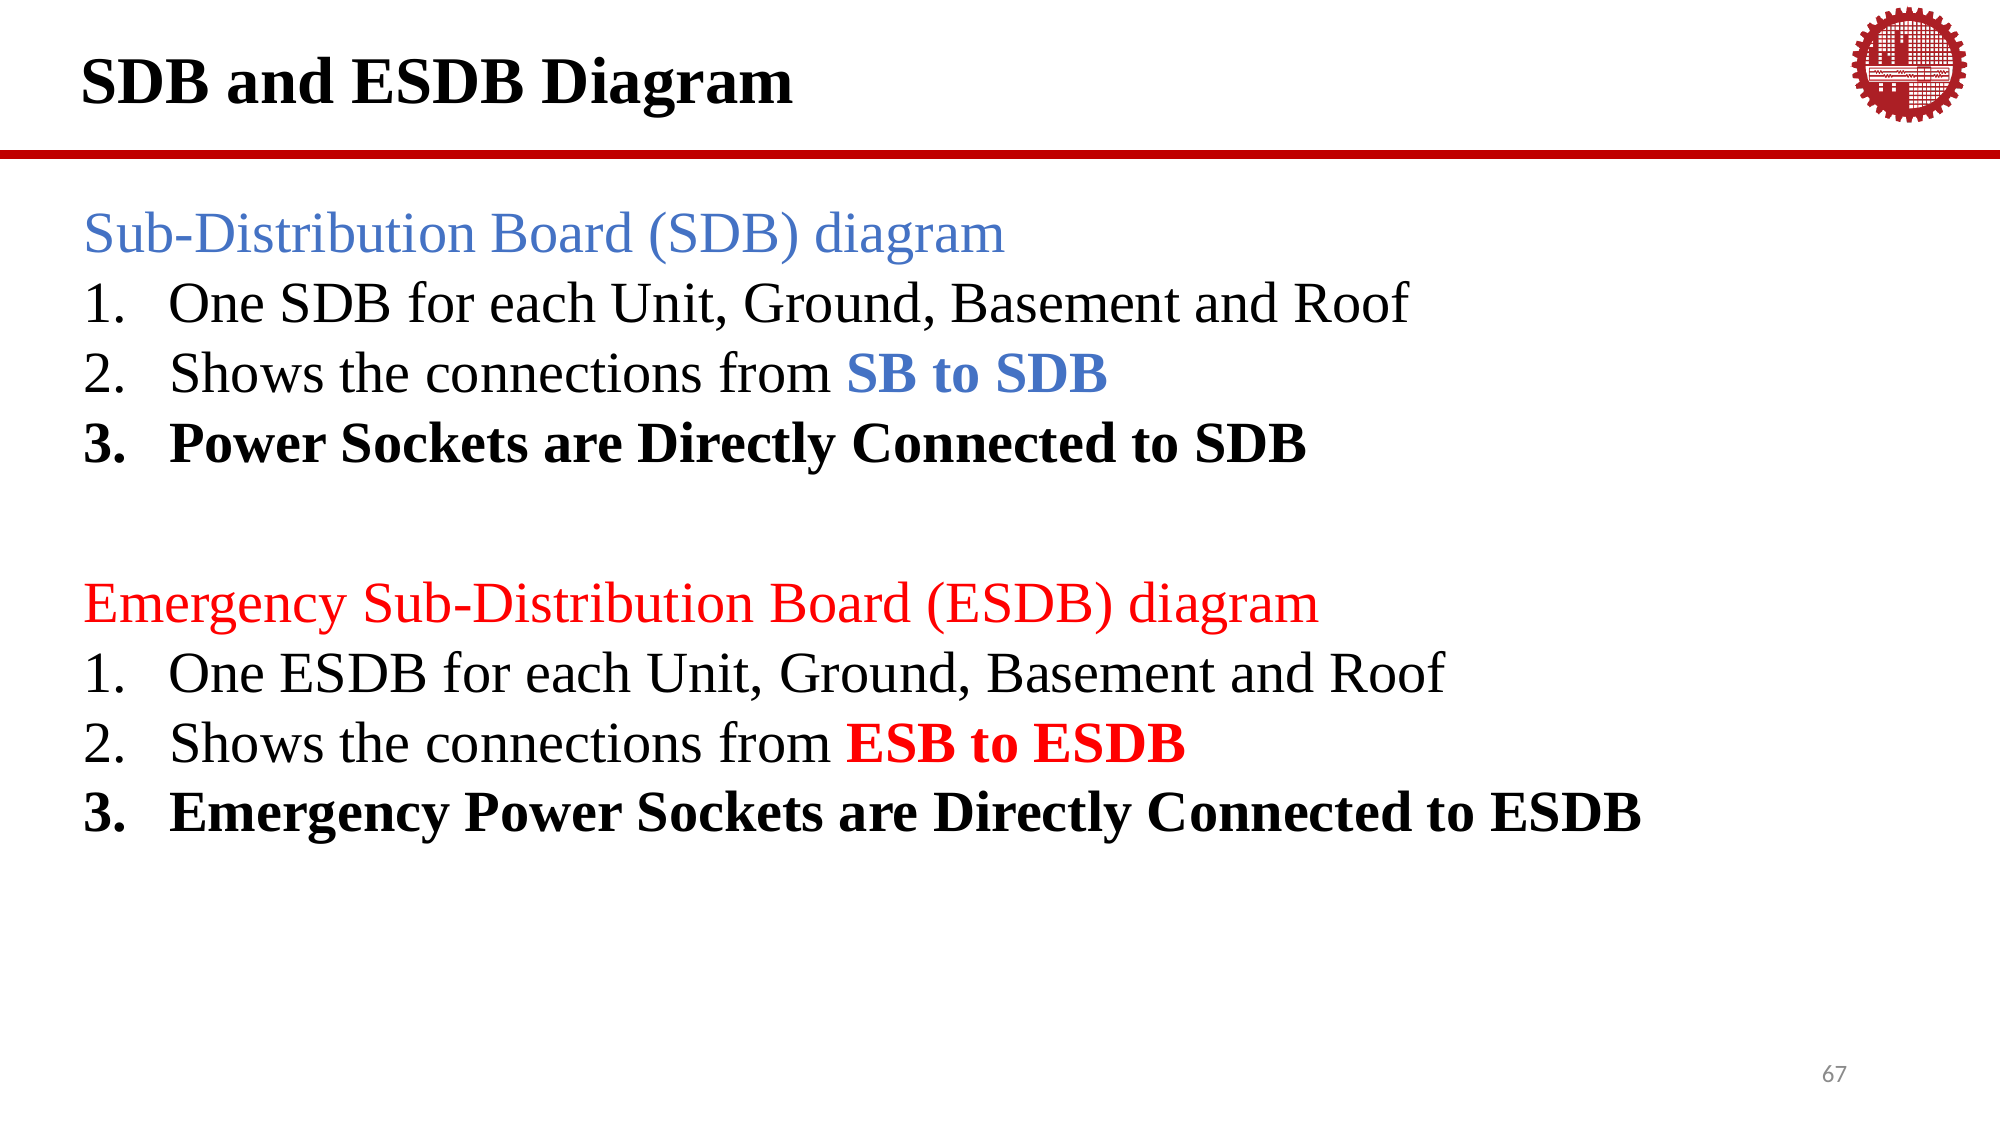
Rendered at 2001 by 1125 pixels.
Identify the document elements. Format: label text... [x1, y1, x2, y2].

picture [1849, 5, 1968, 123]
text_box Sub-Distribution Board (SDB) diagram One SDB for each Unit, Ground, Basement and Roof Shows the connections from SB to SDB Power Sockets are Directly Connected to SDB [69, 186, 1863, 482]
text_box SDB and ESDB Diagram [65, 29, 1527, 124]
slide_number 67 [1412, 1042, 1863, 1103]
text_box Emergency Sub-Distribution Board (ESDB) diagram One ESDB for each Unit, Ground, Basement and Roof Shows the connections from ESB to ESDB Emergency Power Sockets are Directly Connected to ESDB [69, 556, 1863, 851]
